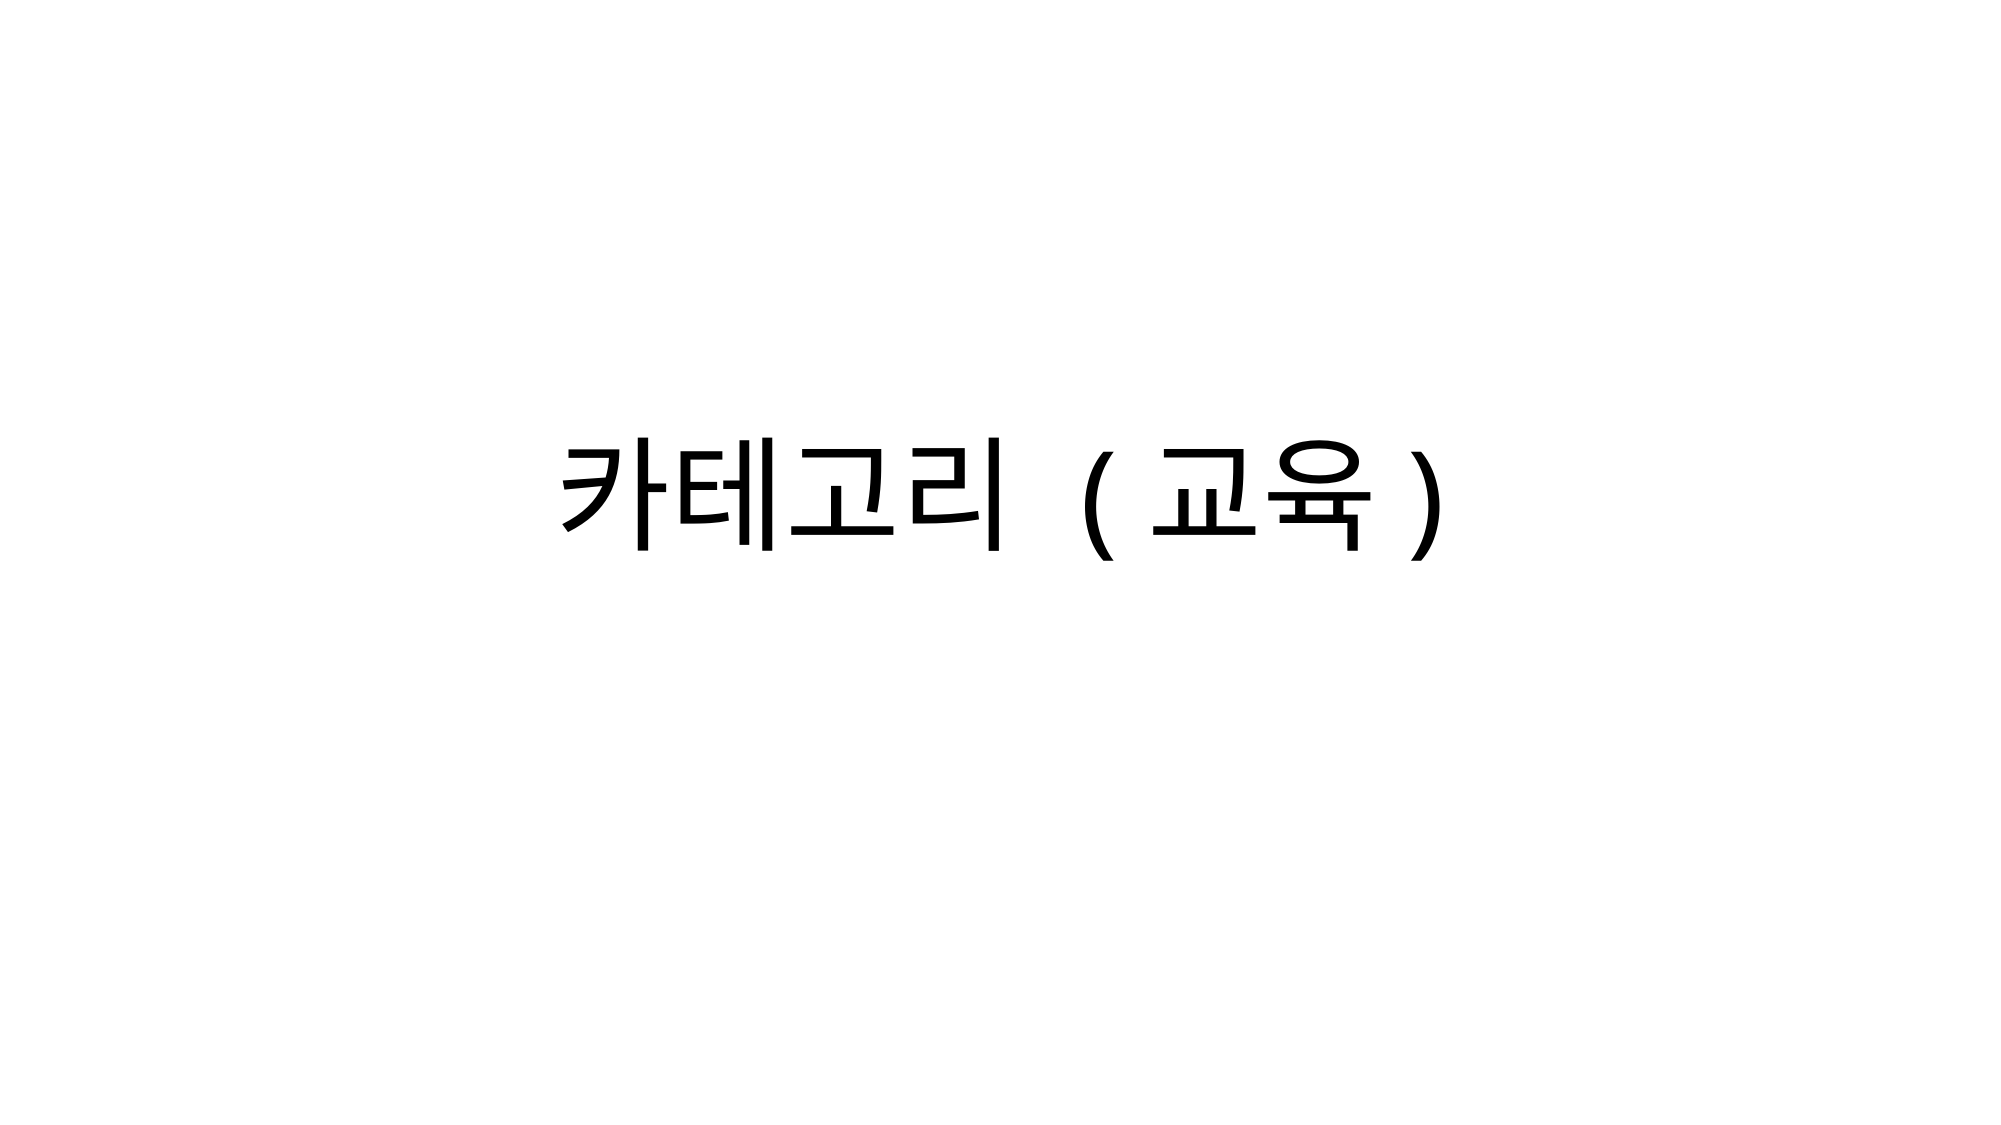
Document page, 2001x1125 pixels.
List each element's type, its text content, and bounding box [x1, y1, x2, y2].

title 카테고리 (교육) [249, 184, 1750, 576]
